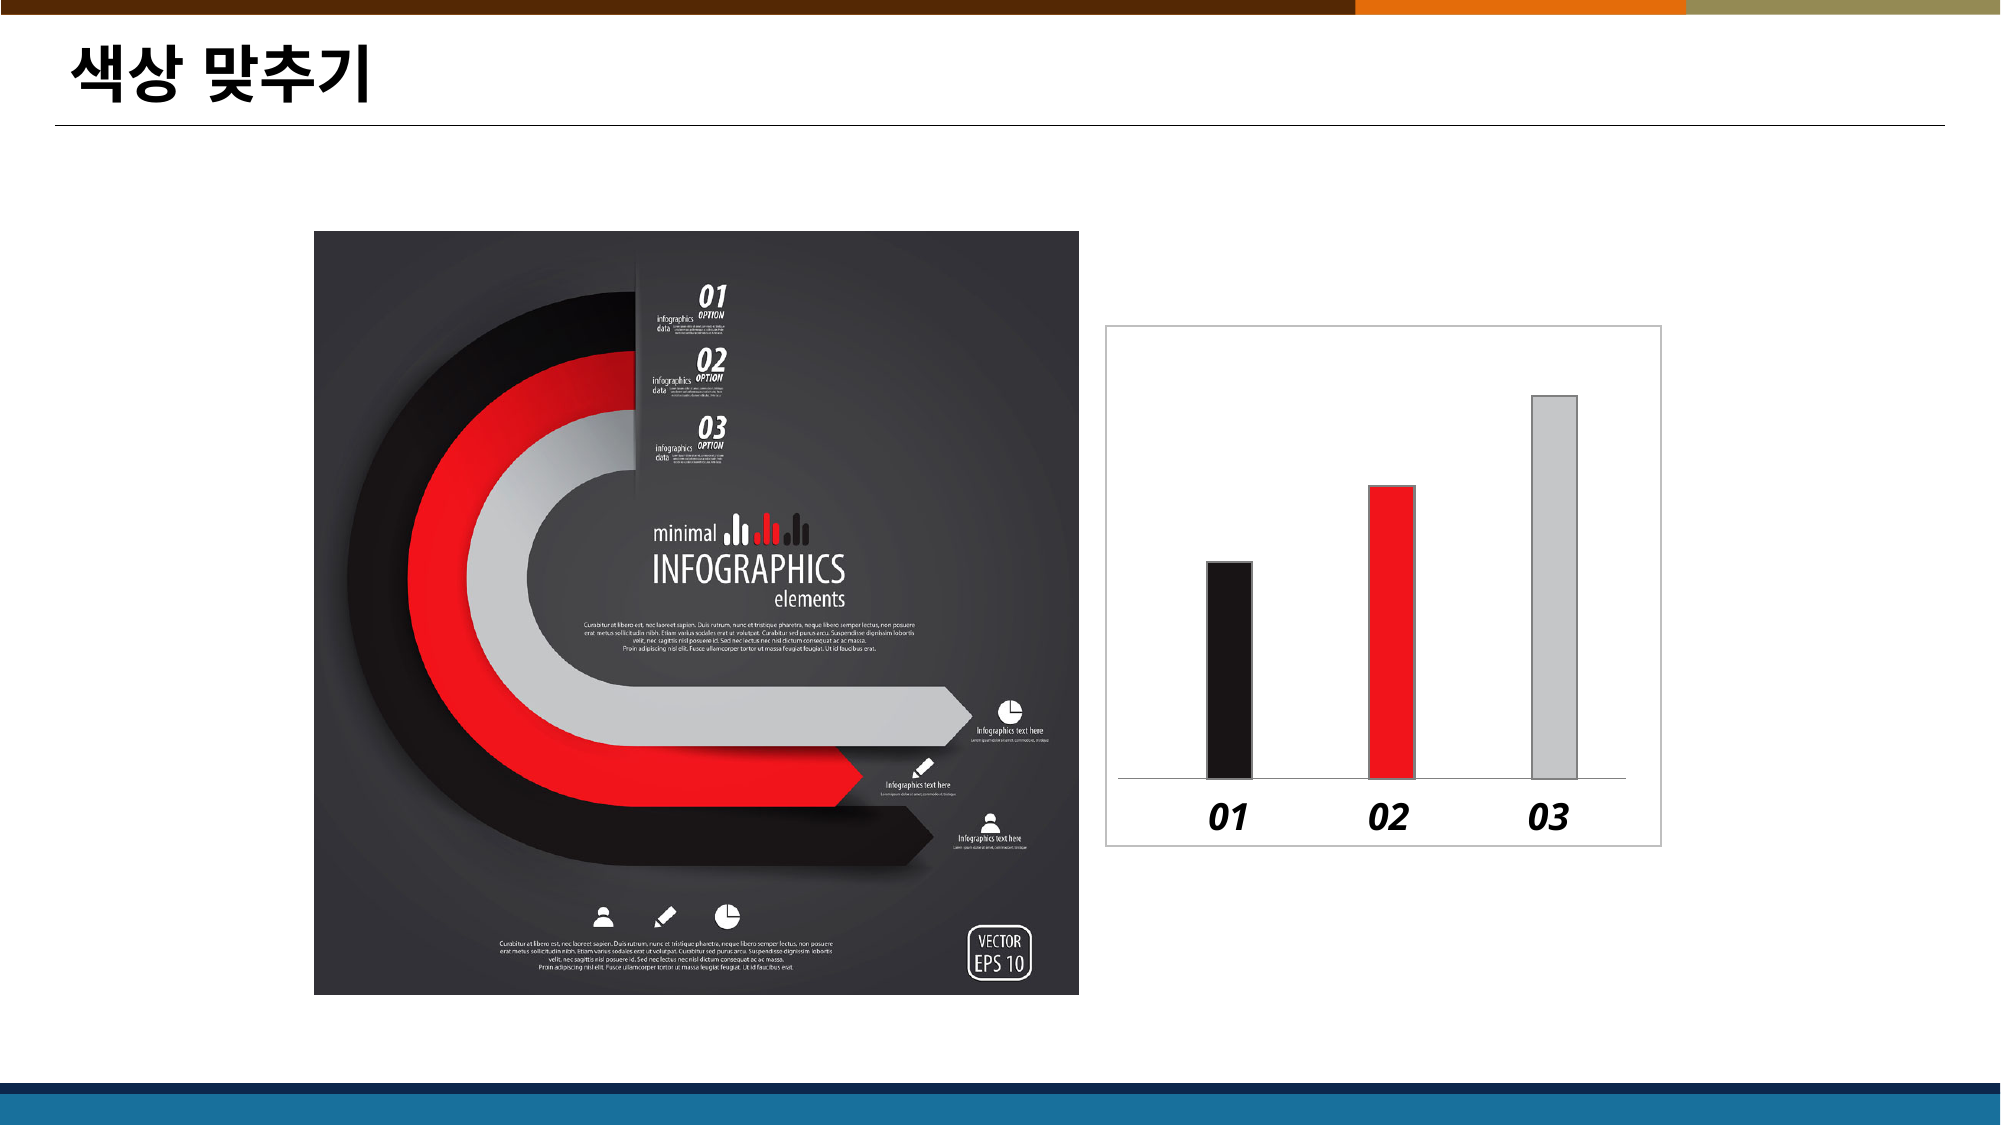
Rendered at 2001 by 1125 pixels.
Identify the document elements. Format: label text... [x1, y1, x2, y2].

text_box 02 [1353, 785, 1425, 846]
title 색상 맞추기 [54, 32, 1946, 122]
text_box [1105, 325, 1662, 847]
text_box 01 [1193, 785, 1265, 846]
text_box 03 [1513, 785, 1585, 846]
picture [314, 231, 1079, 995]
